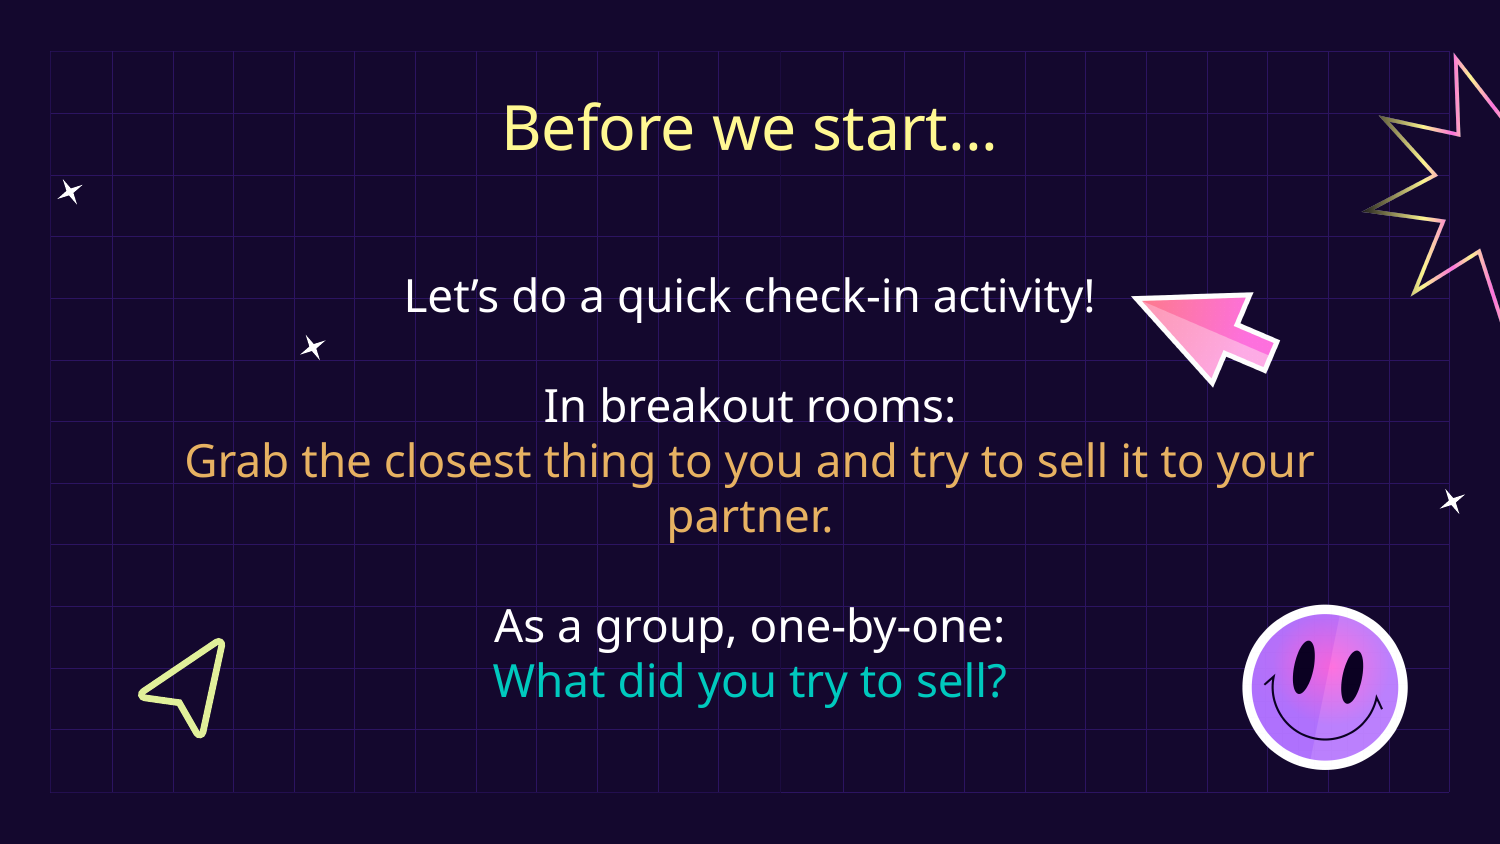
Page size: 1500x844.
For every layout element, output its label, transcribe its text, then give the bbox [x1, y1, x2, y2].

text_box [57, 179, 83, 205]
title Before we start... [118, 72, 1349, 167]
text_box [300, 334, 326, 361]
text_box [138, 637, 226, 739]
picture [1184, 555, 1462, 832]
list Let’s do a quick check-in activity! In breakout rooms: Grab the closest thing to you and try to sell it to your partner. As a group, one-by-one: What did you try to sell? [118, 251, 1382, 722]
picture [1354, 37, 1500, 346]
picture [1085, 221, 1313, 450]
text_box [1439, 488, 1466, 515]
